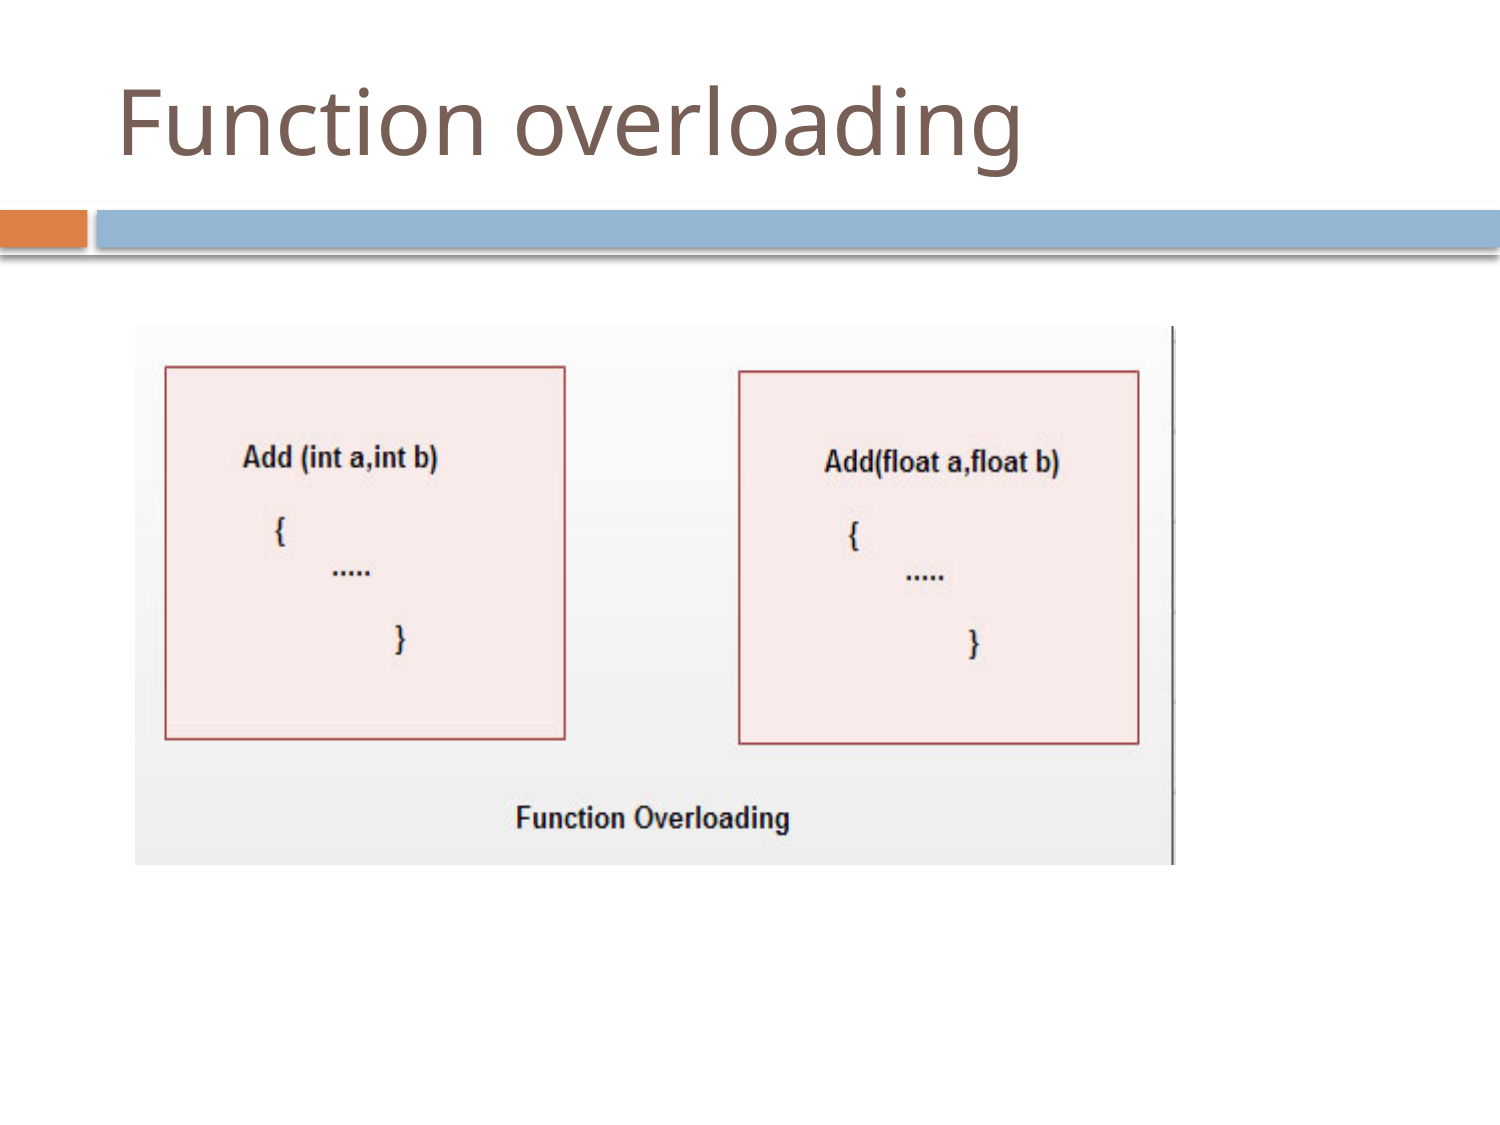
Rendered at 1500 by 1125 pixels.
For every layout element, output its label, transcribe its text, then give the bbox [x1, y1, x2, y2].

picture [135, 325, 1176, 866]
title Function overloading [100, 37, 1438, 200]
